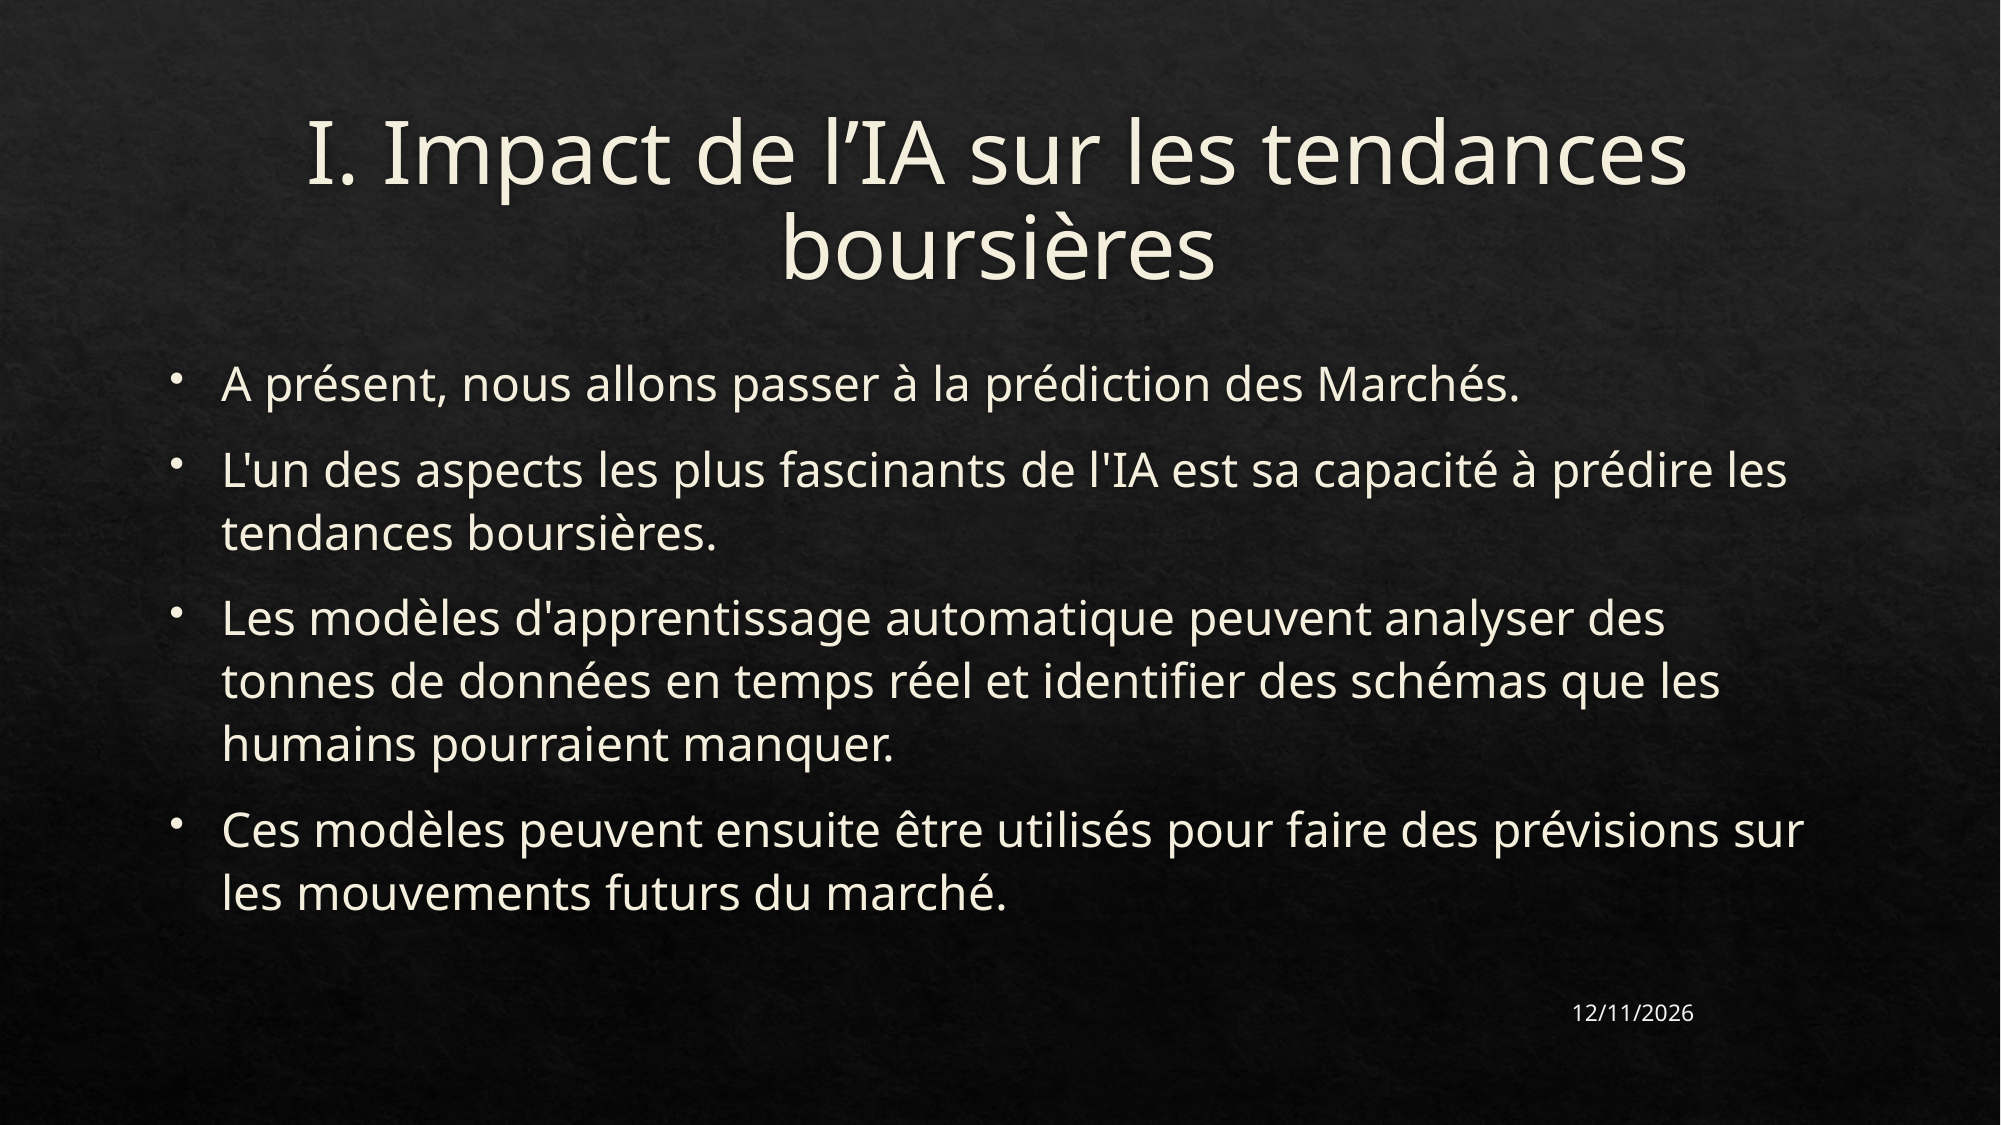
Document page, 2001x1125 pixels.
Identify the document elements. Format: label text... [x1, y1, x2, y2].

list A présent, nous allons passer à la prédiction des Marchés. L'un des aspects les plus fascinants de l'IA est sa capacité à prédire les tendances boursières. Les modèles d'apprentissage automatique peuvent analyser des tonnes de données en temps réel et identifier des schémas que les humains pourraient manquer. Ces modèles peuvent ensuite être utilisés pour faire des prévisions sur les mouvements futurs du marché. [149, 340, 1849, 950]
title I. Impact de l’IA sur les tendances boursières [149, 99, 1849, 307]
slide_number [1259, 984, 1710, 1045]
